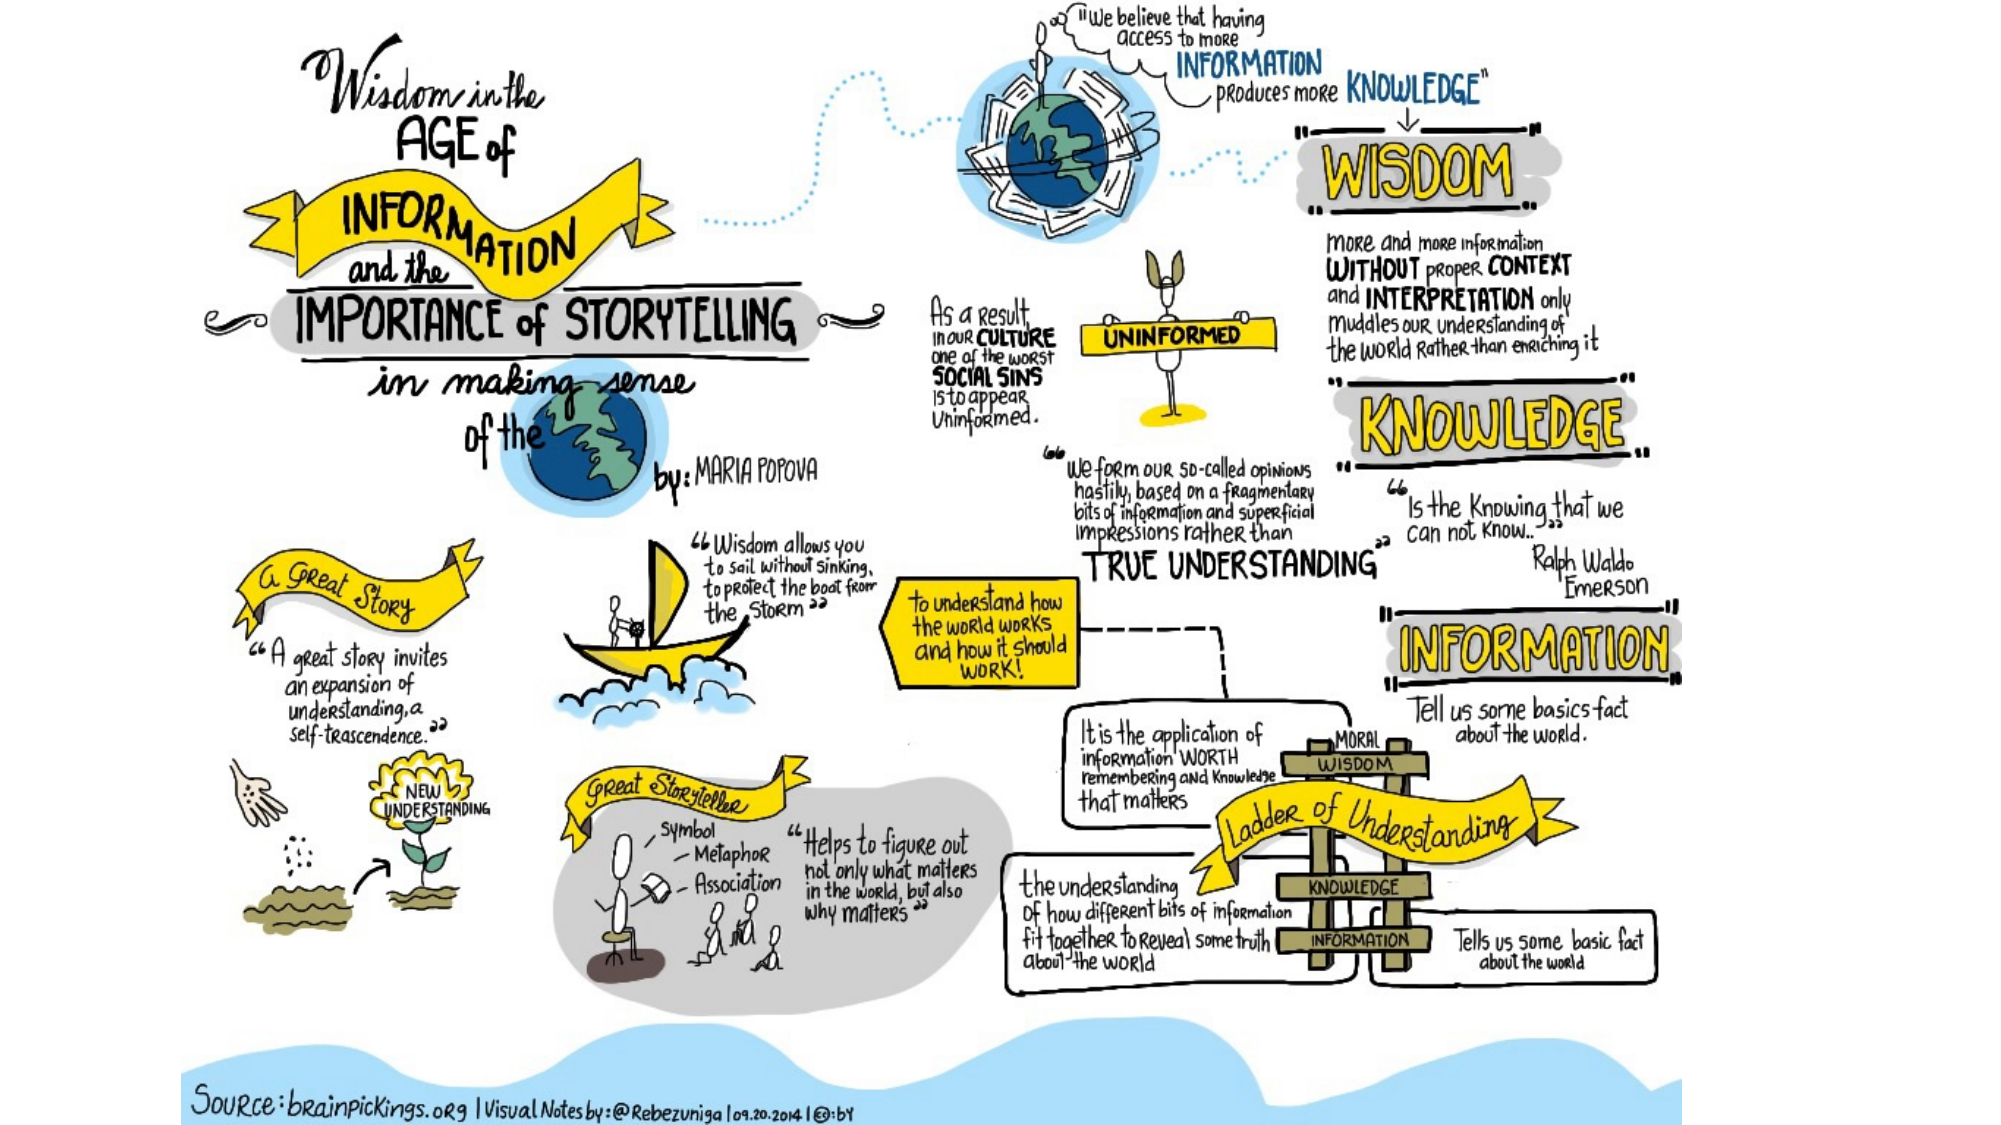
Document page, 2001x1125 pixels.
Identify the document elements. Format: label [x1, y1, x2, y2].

picture [181, 0, 1682, 1125]
